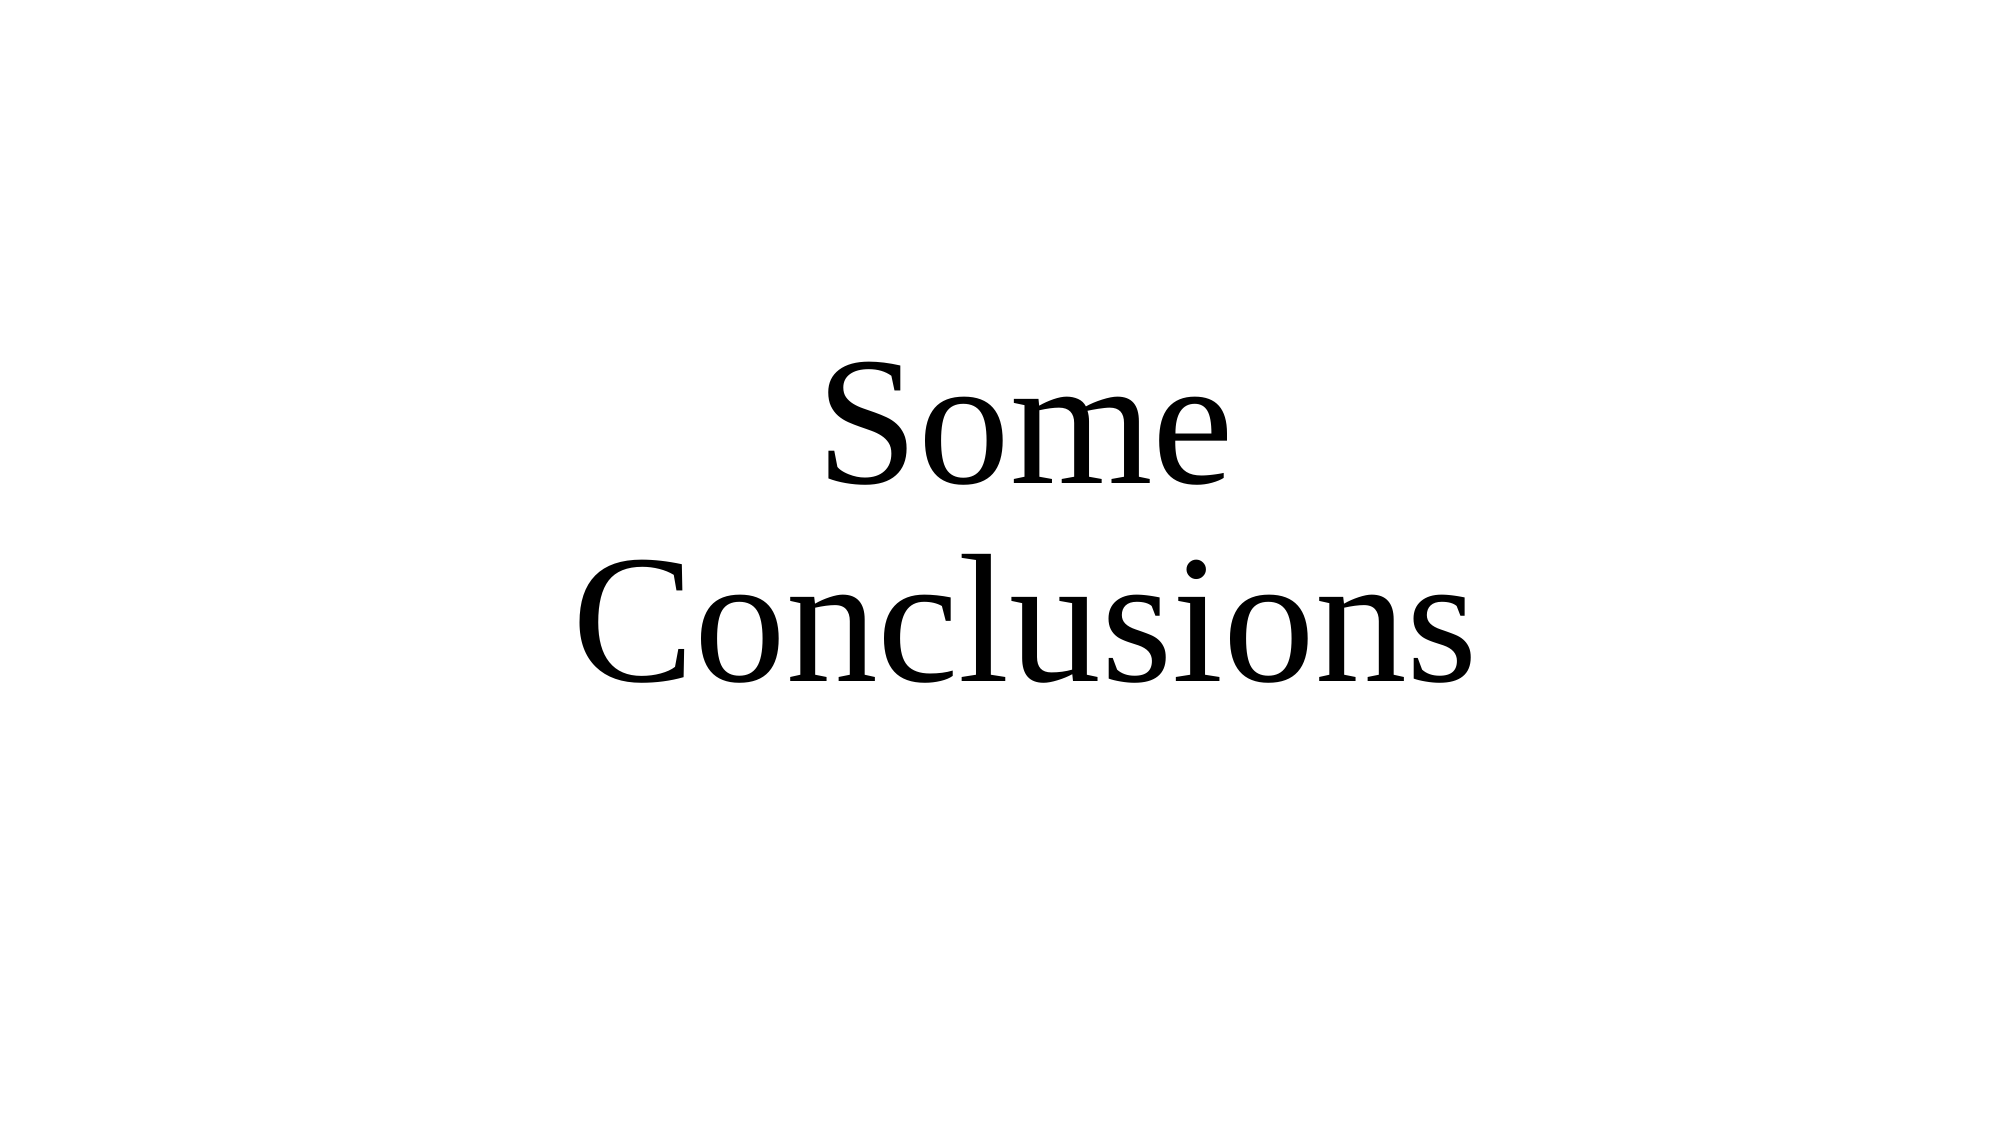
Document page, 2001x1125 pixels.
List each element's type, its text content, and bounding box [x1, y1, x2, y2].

title Some Conclusions [532, 414, 1519, 632]
